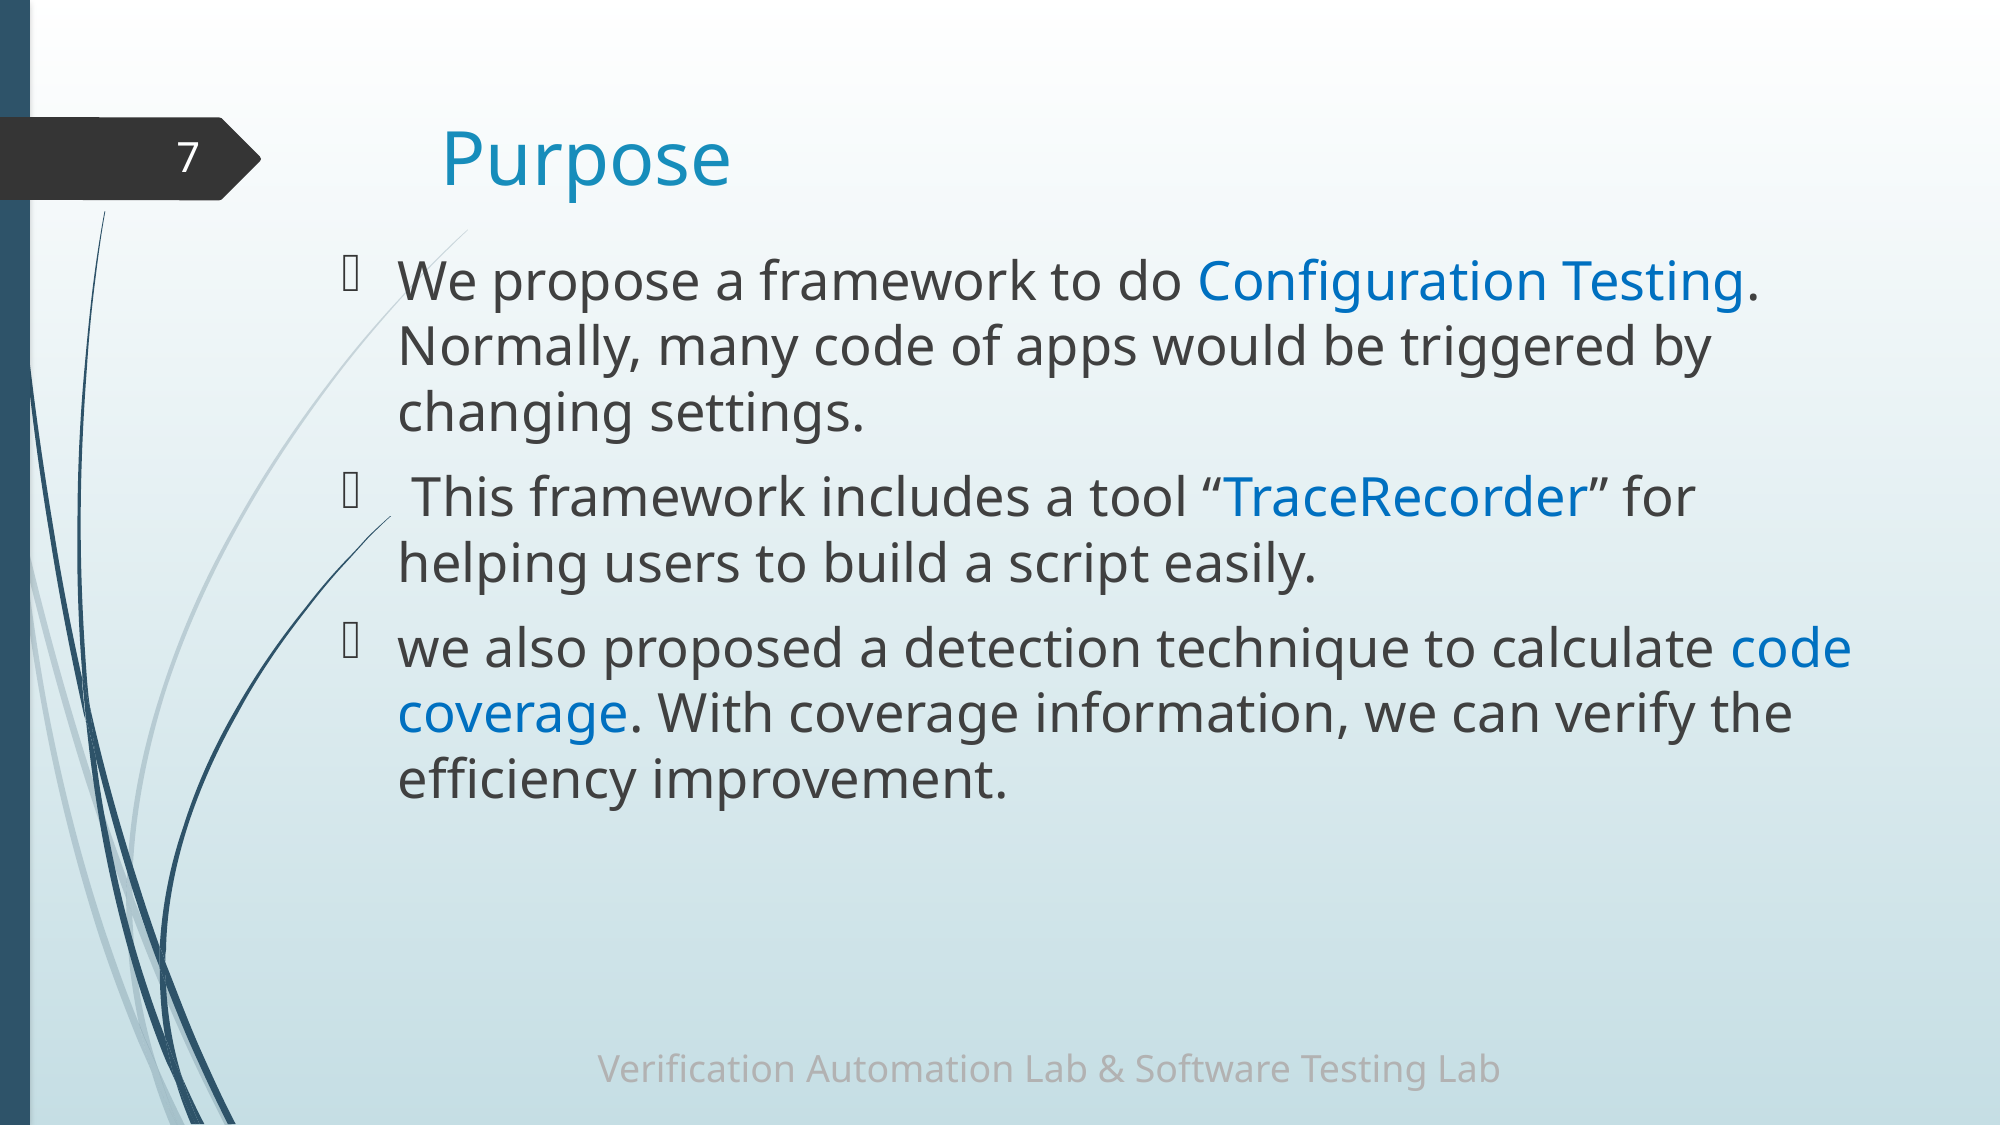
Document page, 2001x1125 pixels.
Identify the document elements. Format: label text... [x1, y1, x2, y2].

title Purpose [425, 102, 1053, 225]
list We propose a framework to do Configuration Testing. Normally, many code of apps would be triggered by changing settings. This framework includes a tool “TraceRecorder” for helping users to build a script easily. we also proposed a detection technique to calculate code coverage. With coverage information, we can verify the efficiency improvement. [326, 239, 1909, 977]
footer Verification Automation Lab & Software Testing Lab [424, 1037, 1675, 1098]
slide_number 7 [87, 129, 216, 190]
